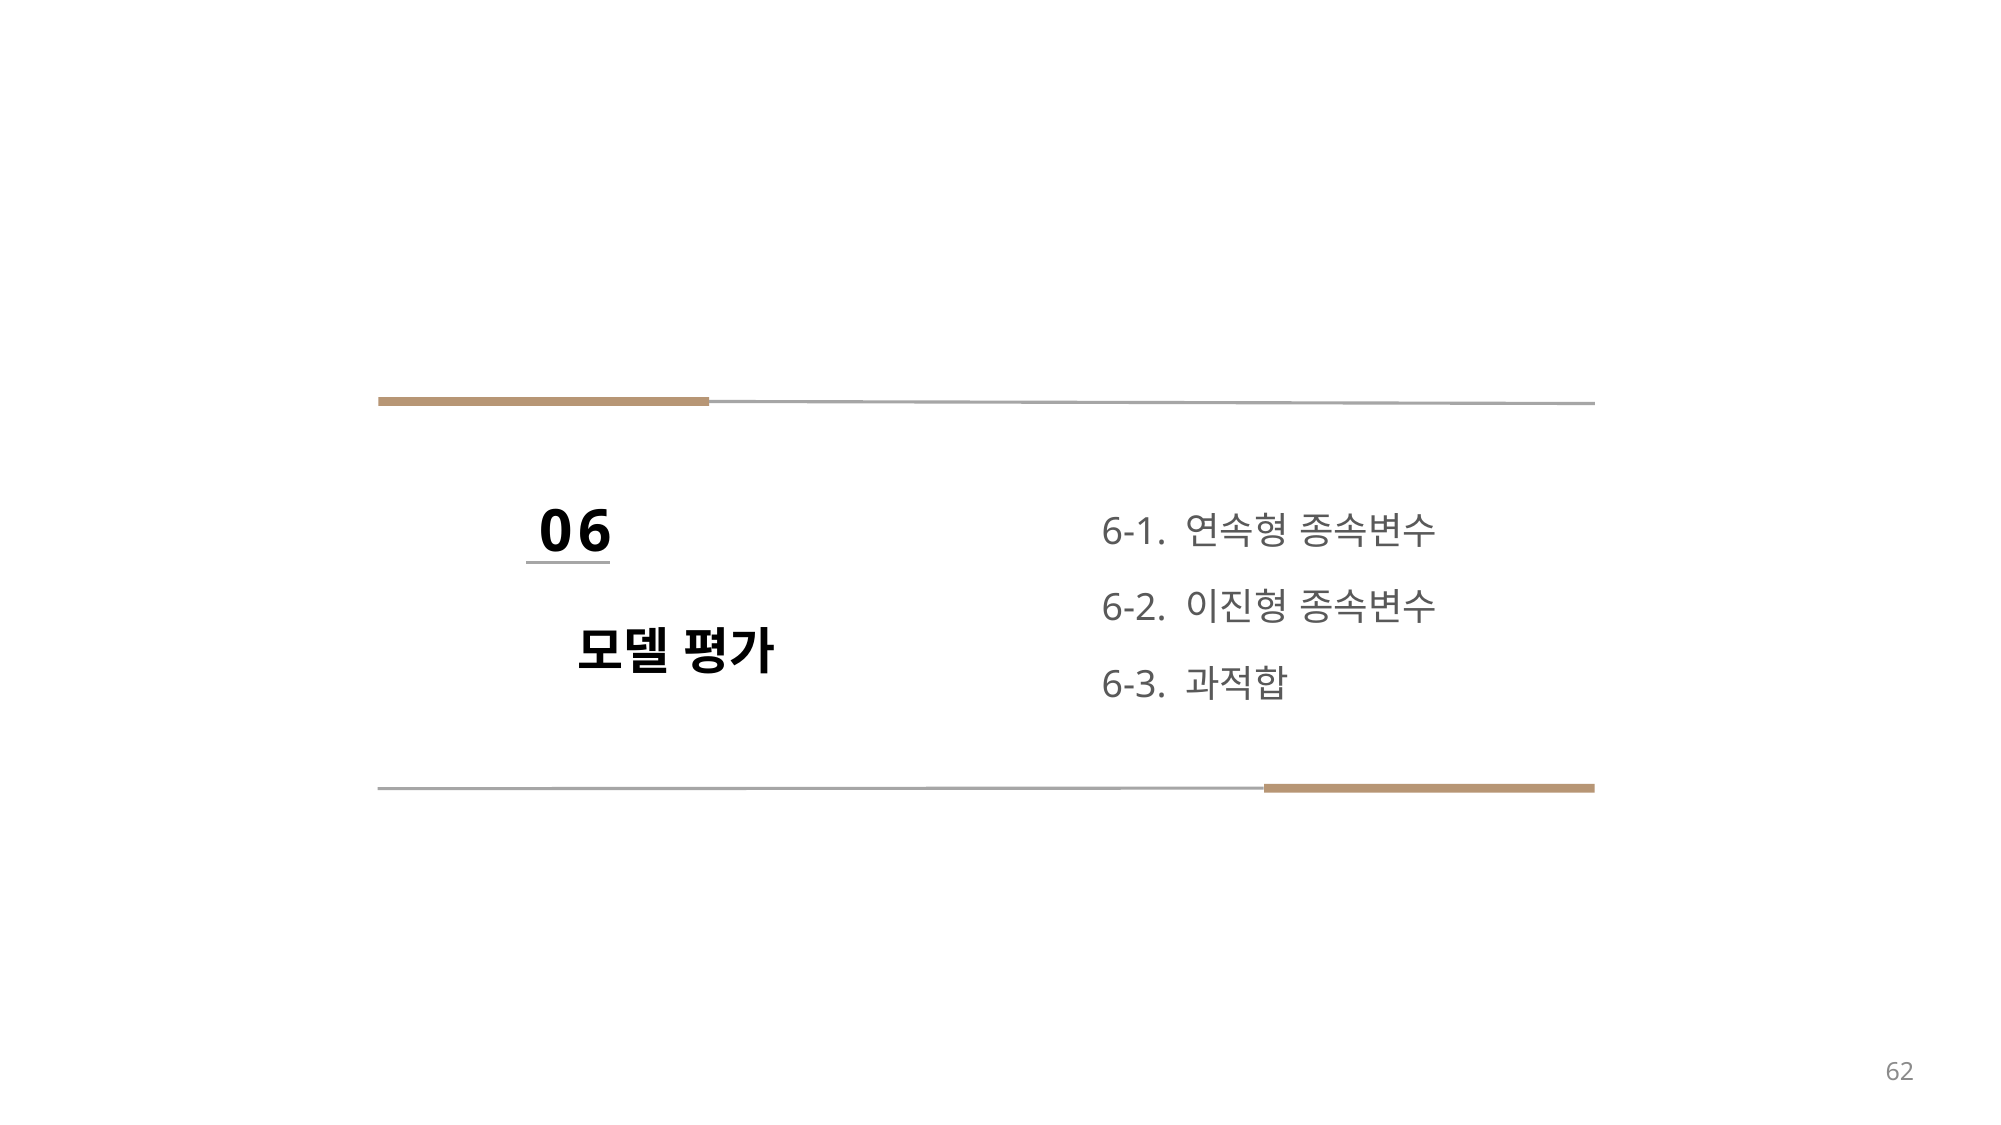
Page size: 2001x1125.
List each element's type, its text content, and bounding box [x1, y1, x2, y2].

text_box 6-1. 연속형 종속변수 6-2. 이진형 종속변수 6-3. 과적합 [1086, 467, 1570, 713]
slide_number 62 [1479, 1042, 1930, 1103]
text_box [1263, 783, 1596, 794]
text_box 06 [524, 485, 628, 571]
text_box [377, 396, 710, 407]
text_box 모델 평가 [501, 582, 851, 688]
